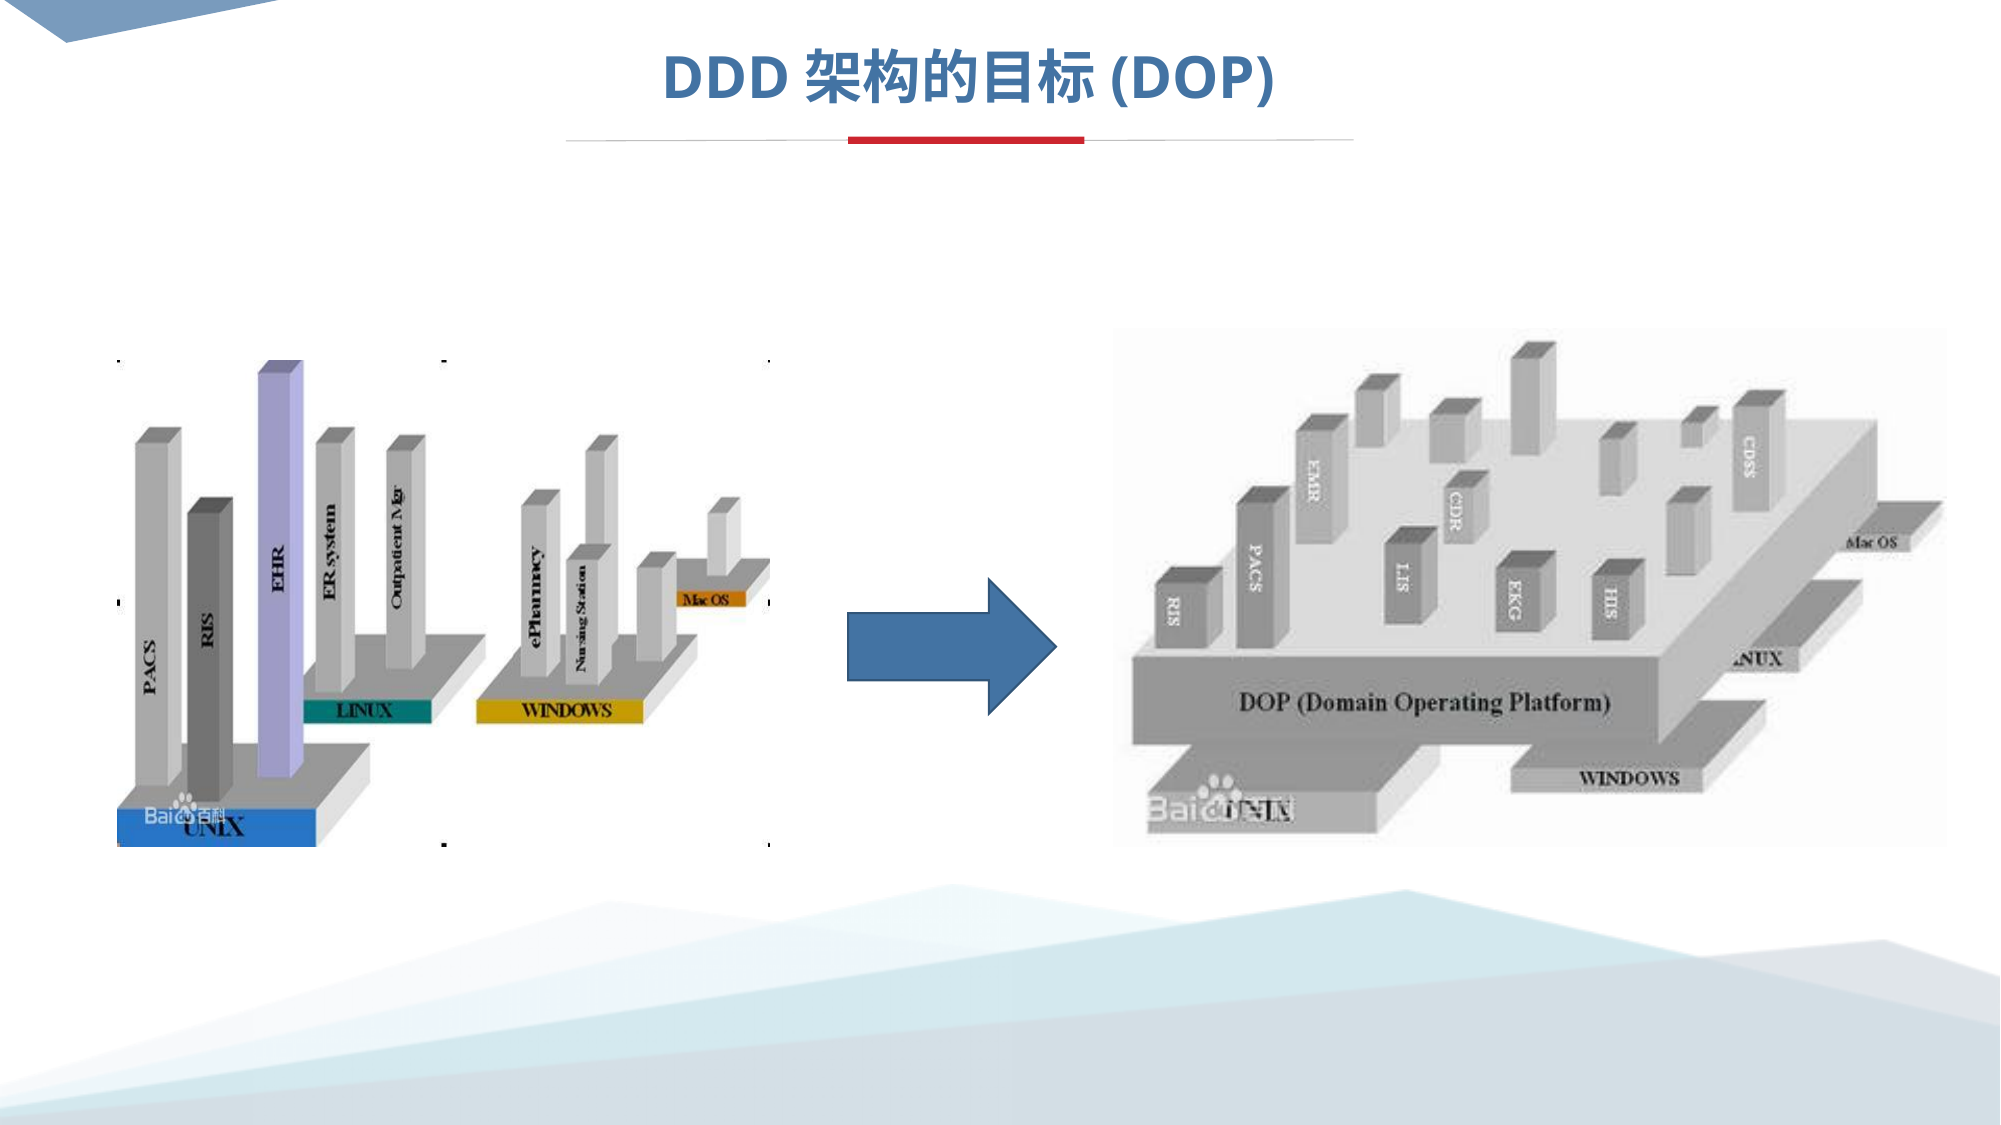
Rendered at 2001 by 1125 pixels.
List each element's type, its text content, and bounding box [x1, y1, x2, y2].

text_box [847, 577, 1058, 717]
picture [117, 360, 770, 847]
text_box [848, 136, 1085, 144]
picture [1112, 328, 1947, 847]
picture [0, 884, 2000, 1125]
text_box [4, 0, 279, 43]
text_box DDD架构的目标(DOP) [603, 32, 1334, 118]
